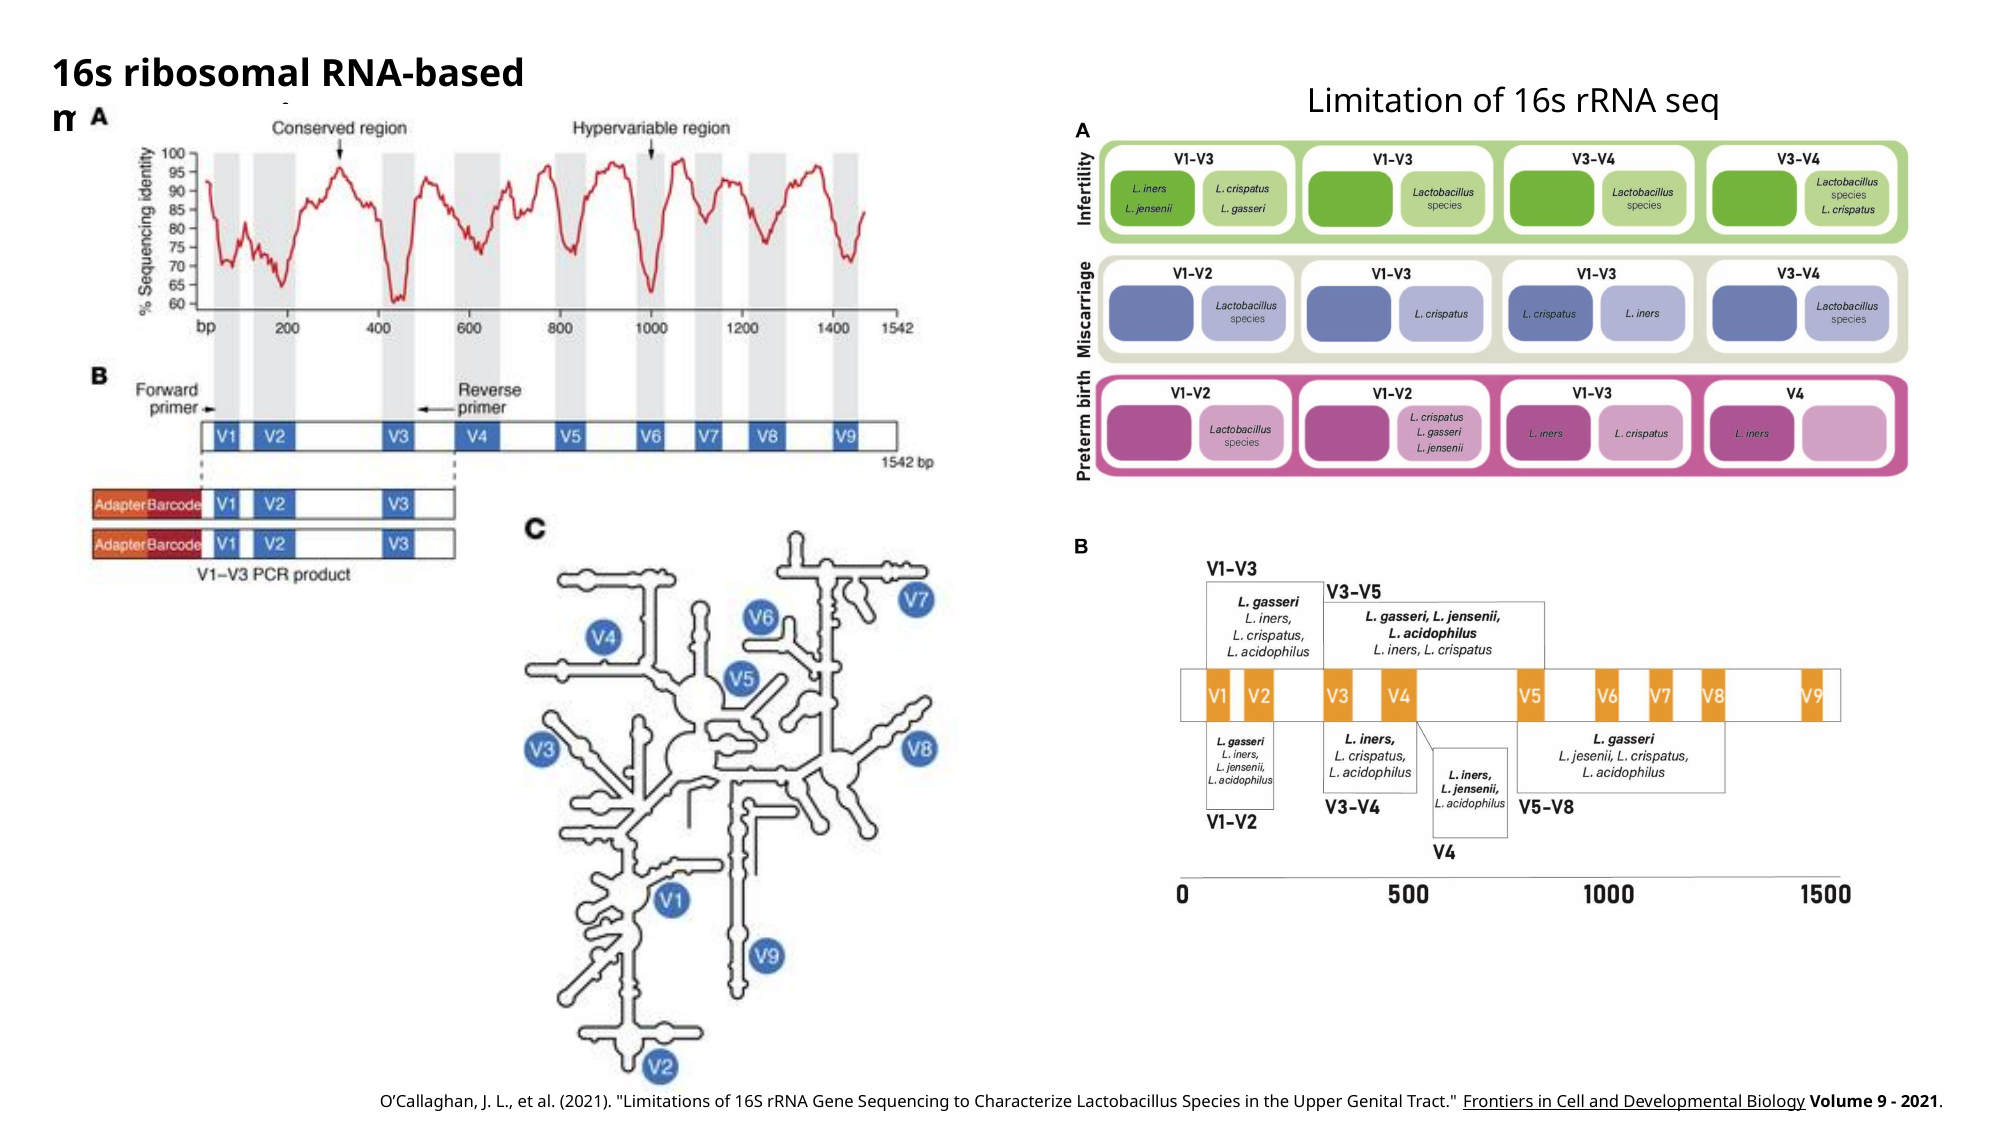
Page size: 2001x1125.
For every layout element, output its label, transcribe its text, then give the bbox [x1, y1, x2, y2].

text_box Limitation of 16s rRNA seq [1292, 71, 1860, 120]
picture [75, 104, 959, 1099]
text_box O’Callaghan, J. L., et al. (2021). "Limitations of 16S rRNA Gene Sequencing to Characterize Lactobacillus Species in the Upper Genital Tract." Frontiers in Cell and Developmental Biology Volume 9 - 2021. [364, 1083, 1959, 1125]
picture [1070, 120, 1910, 908]
text_box 16s ribosomal RNA-based metagenomics [36, 41, 827, 147]
